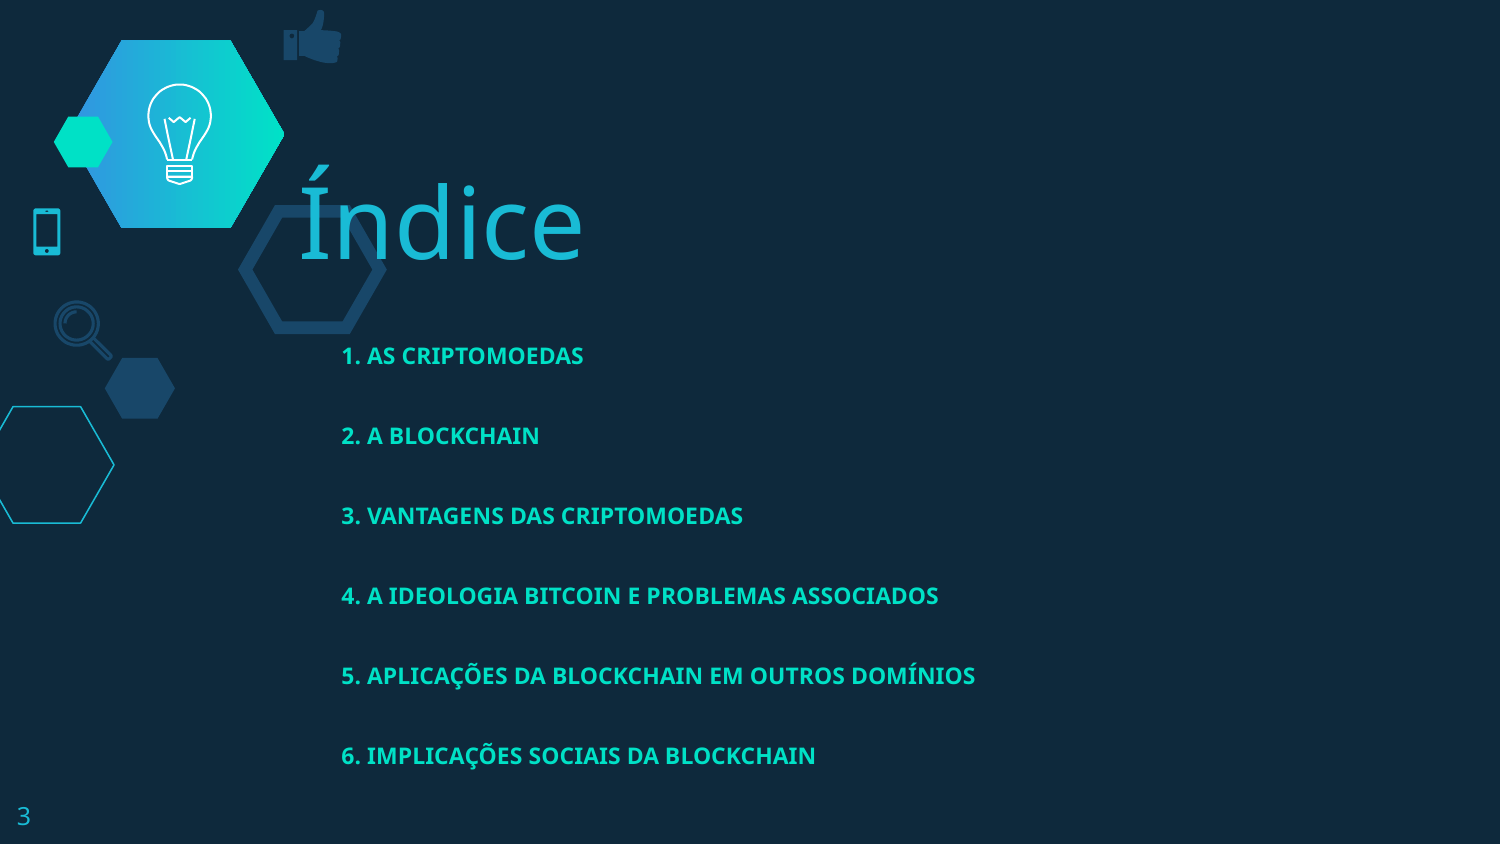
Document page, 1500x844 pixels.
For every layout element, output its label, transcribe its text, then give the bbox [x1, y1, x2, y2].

text_box [284, 708, 1425, 789]
text_box Índice [284, 188, 1235, 295]
text_box 3 [2, 784, 93, 844]
text_box 1. AS CRIPTOMOEDAS 2. A BLOCKCHAIN 3. VANTAGENS DAS CRIPTOMOEDAS 4. A IDEOLOGIA BITCOIN E PROBLEMAS ASSOCIADOS 5. APLICAÇÕES DA BLOCKCHAIN EM OUTROS DOMÍNIOS 6. IMPLICAÇÕES SOCIAIS DA BLOCKCHAIN [326, 326, 1099, 708]
